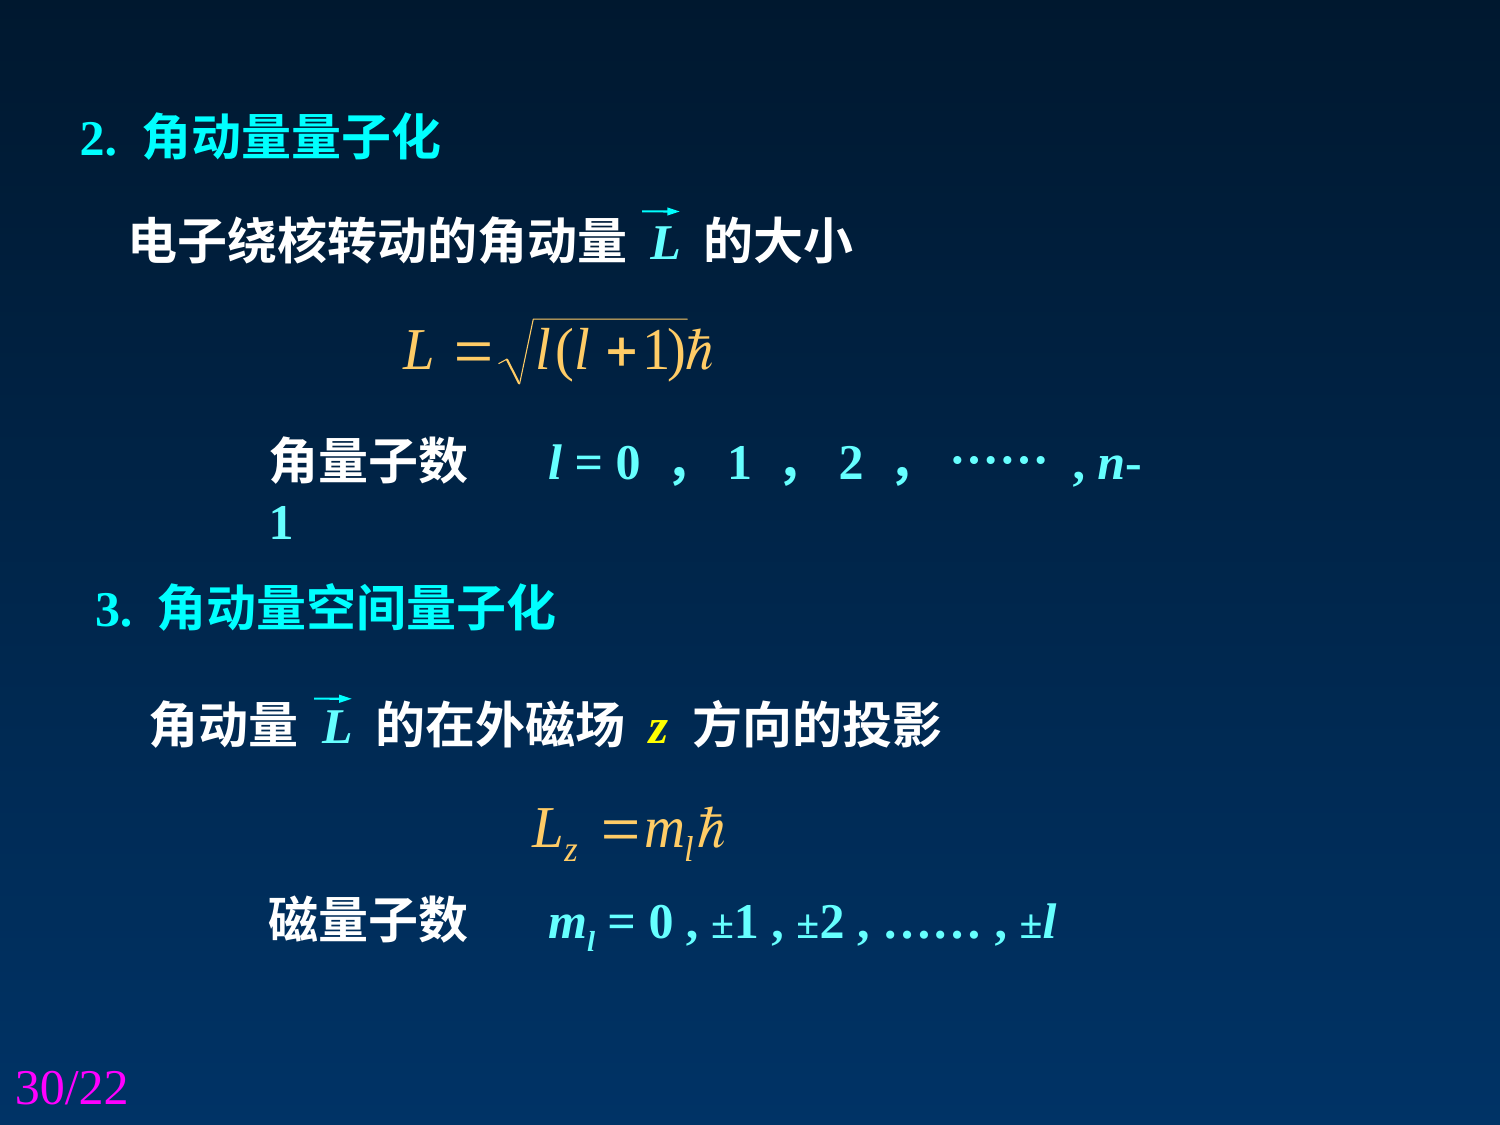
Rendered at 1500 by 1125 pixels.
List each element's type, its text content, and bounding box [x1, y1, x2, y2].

text_box 2. 角动量量子化 [64, 98, 610, 174]
text_box 3. 角动量空间量子化 [80, 569, 739, 645]
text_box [398, 314, 718, 390]
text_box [133, 685, 997, 762]
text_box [527, 795, 730, 868]
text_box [112, 201, 926, 278]
text_box 30/22 [0, 1046, 350, 1125]
text_box 磁量子数 ml = 0 , ±1 , ±2 , …… , ±l [253, 881, 1267, 965]
text_box 角量子数 l = 0 ，1 ，2 ， …… , n-1 [253, 422, 1172, 558]
